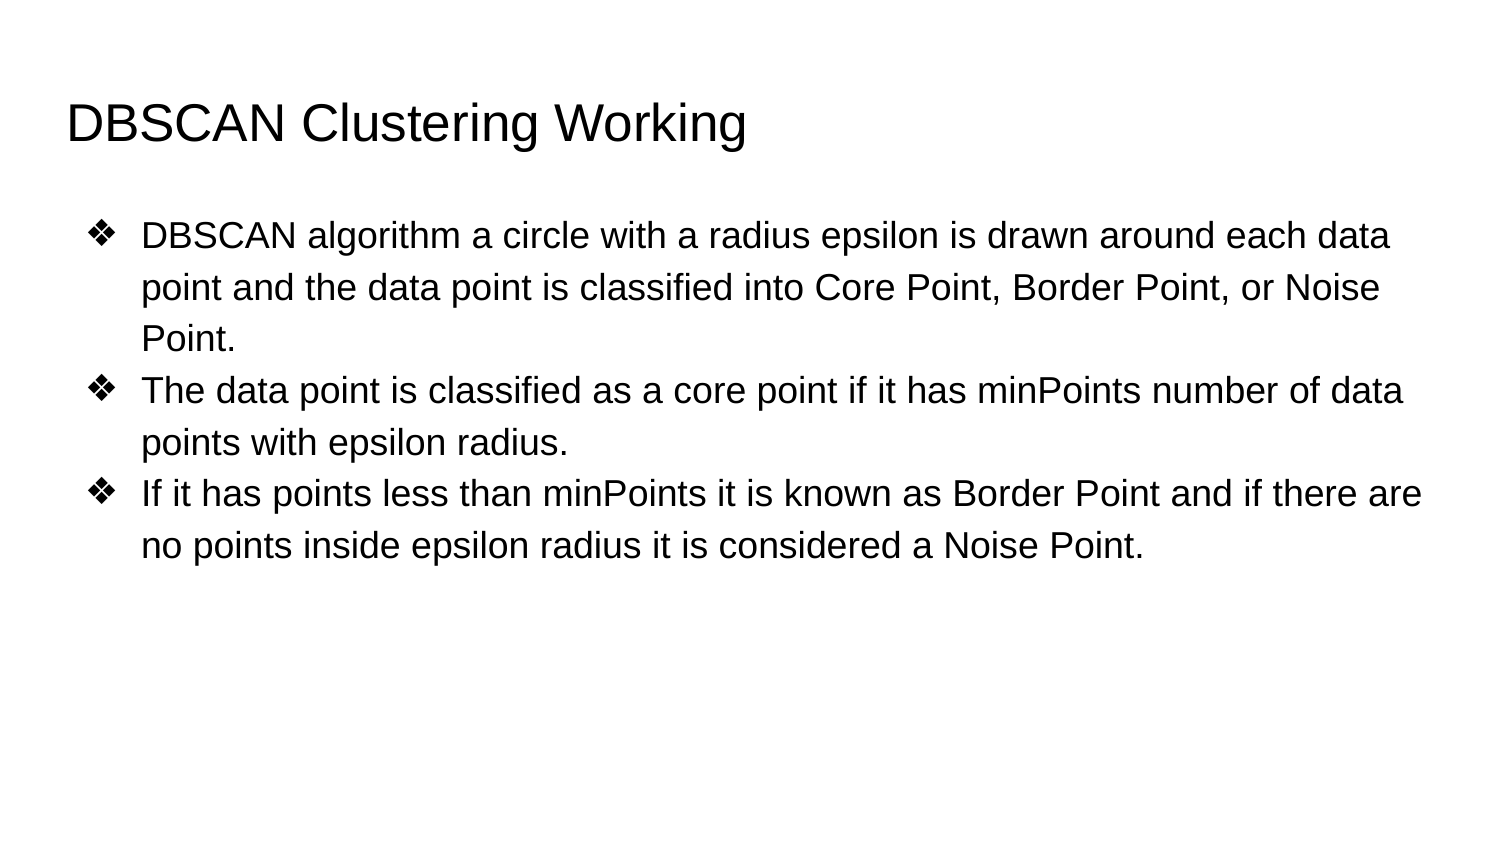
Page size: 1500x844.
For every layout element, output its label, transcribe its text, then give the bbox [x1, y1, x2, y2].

list DBSCAN algorithm a circle with a radius epsilon is drawn around each data point and the data point is classified into Core Point, Border Point, or Noise Point. The data point is classified as a core point if it has minPoints number of data points with epsilon radius. If it has points less than minPoints it is known as Border Point and if there are no points inside epsilon radius it is considered a Noise Point. [51, 189, 1449, 750]
title DBSCAN Clustering Working [51, 72, 1449, 167]
